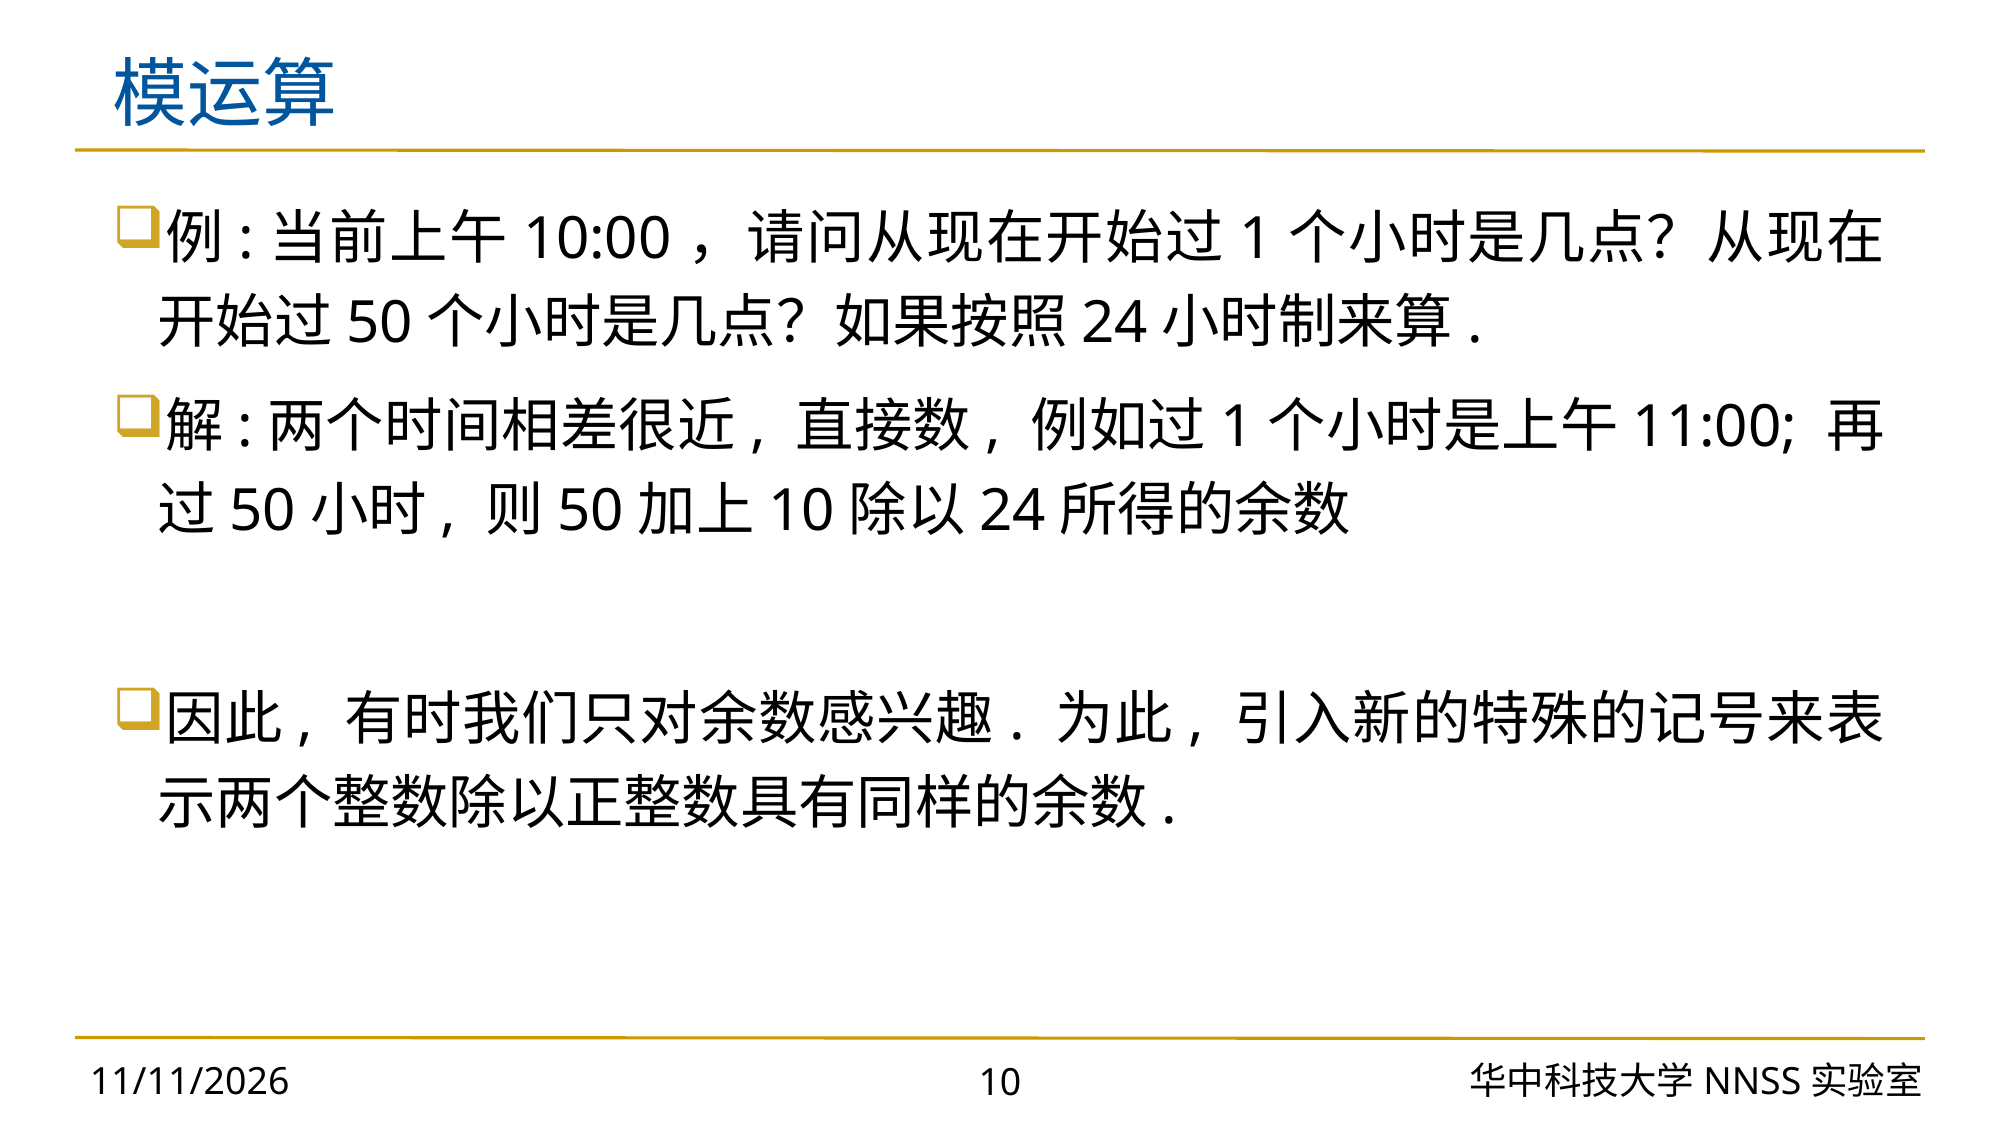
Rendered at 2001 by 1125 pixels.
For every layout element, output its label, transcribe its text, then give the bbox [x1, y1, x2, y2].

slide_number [75, 1050, 550, 1111]
footer 华中科技大学NNSS实验室 [1262, 1050, 1938, 1113]
slide_number 10 [699, 1050, 1262, 1111]
title 模运算 [97, 44, 1900, 149]
